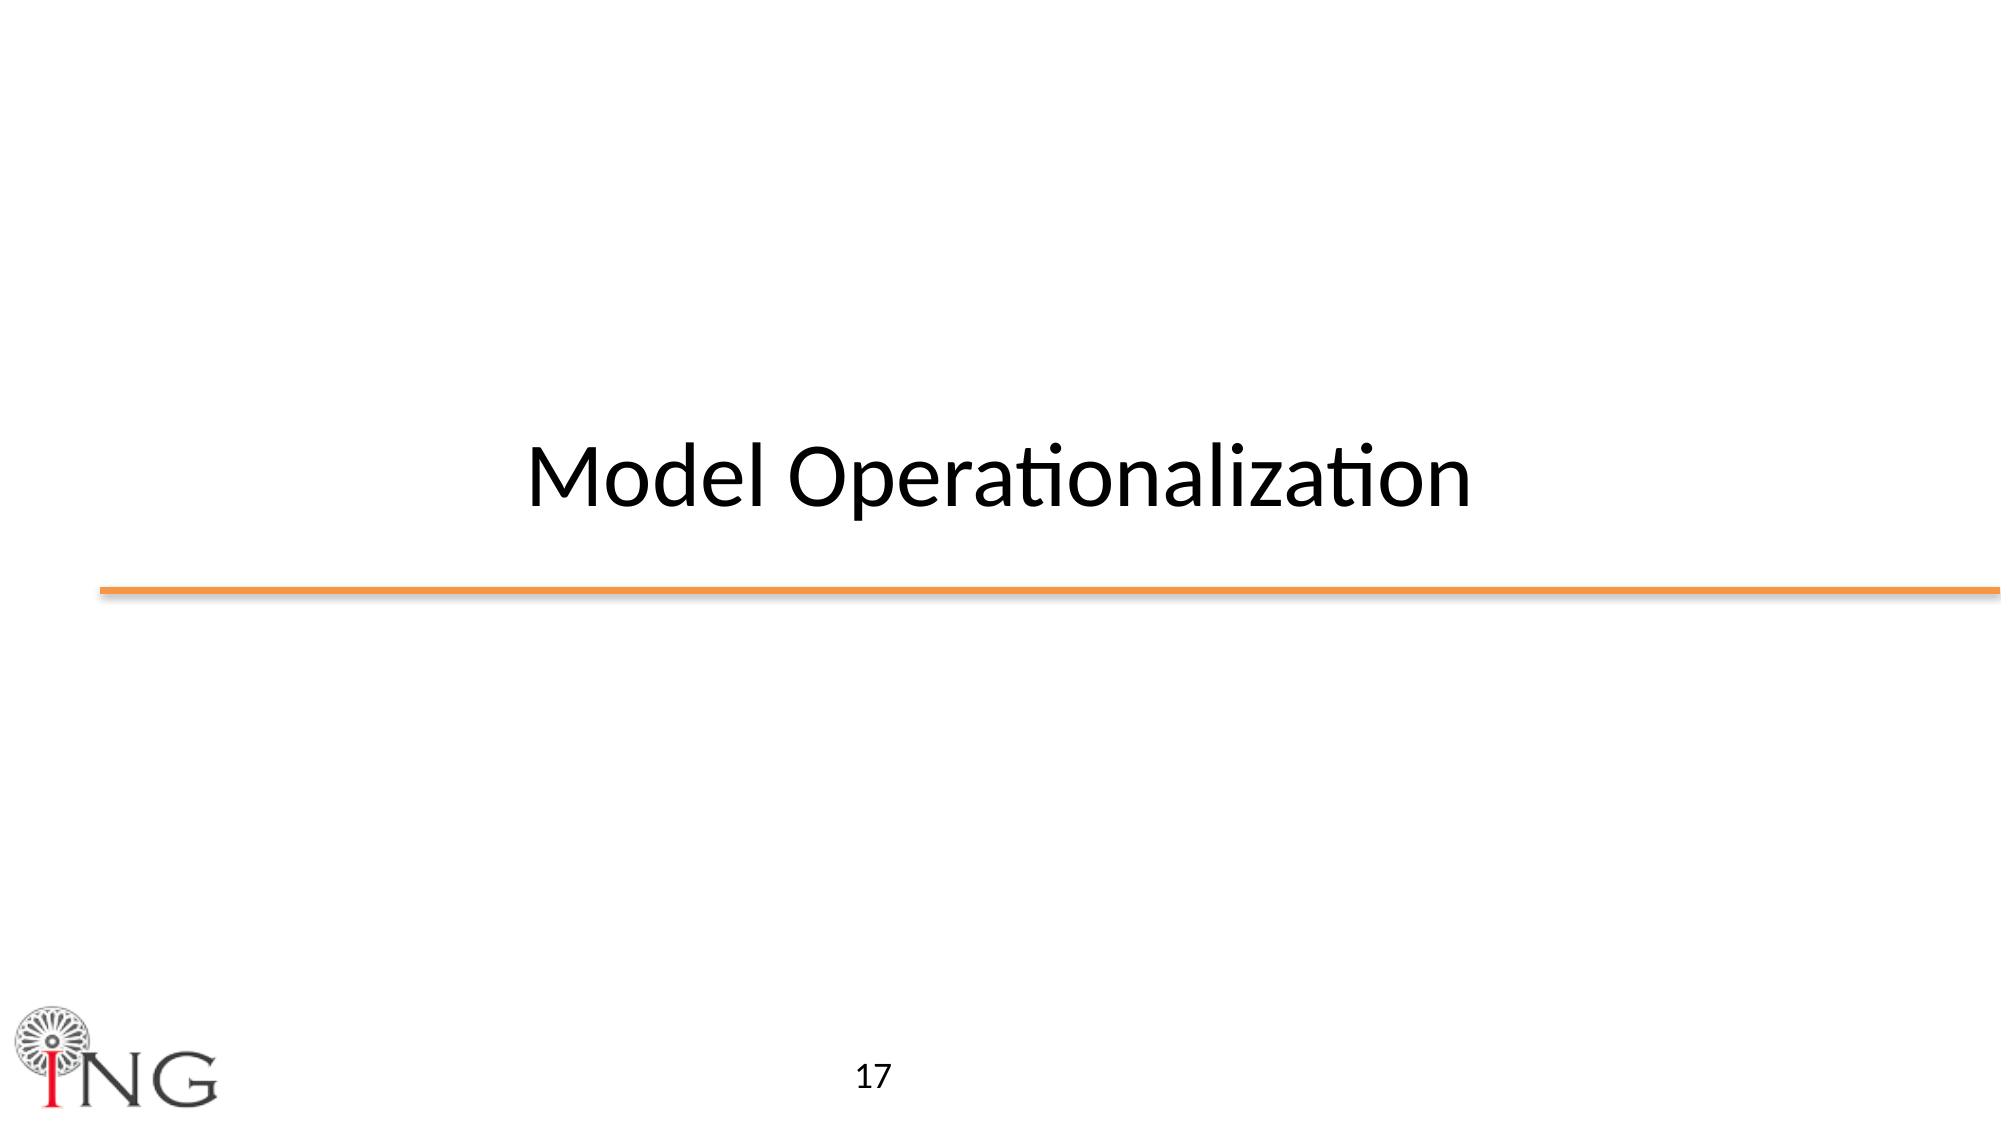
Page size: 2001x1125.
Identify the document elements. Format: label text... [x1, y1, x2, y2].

slide_number ‹#› [839, 1043, 1900, 1104]
title Model Operationalization [150, 349, 1850, 591]
picture [0, 987, 244, 1125]
